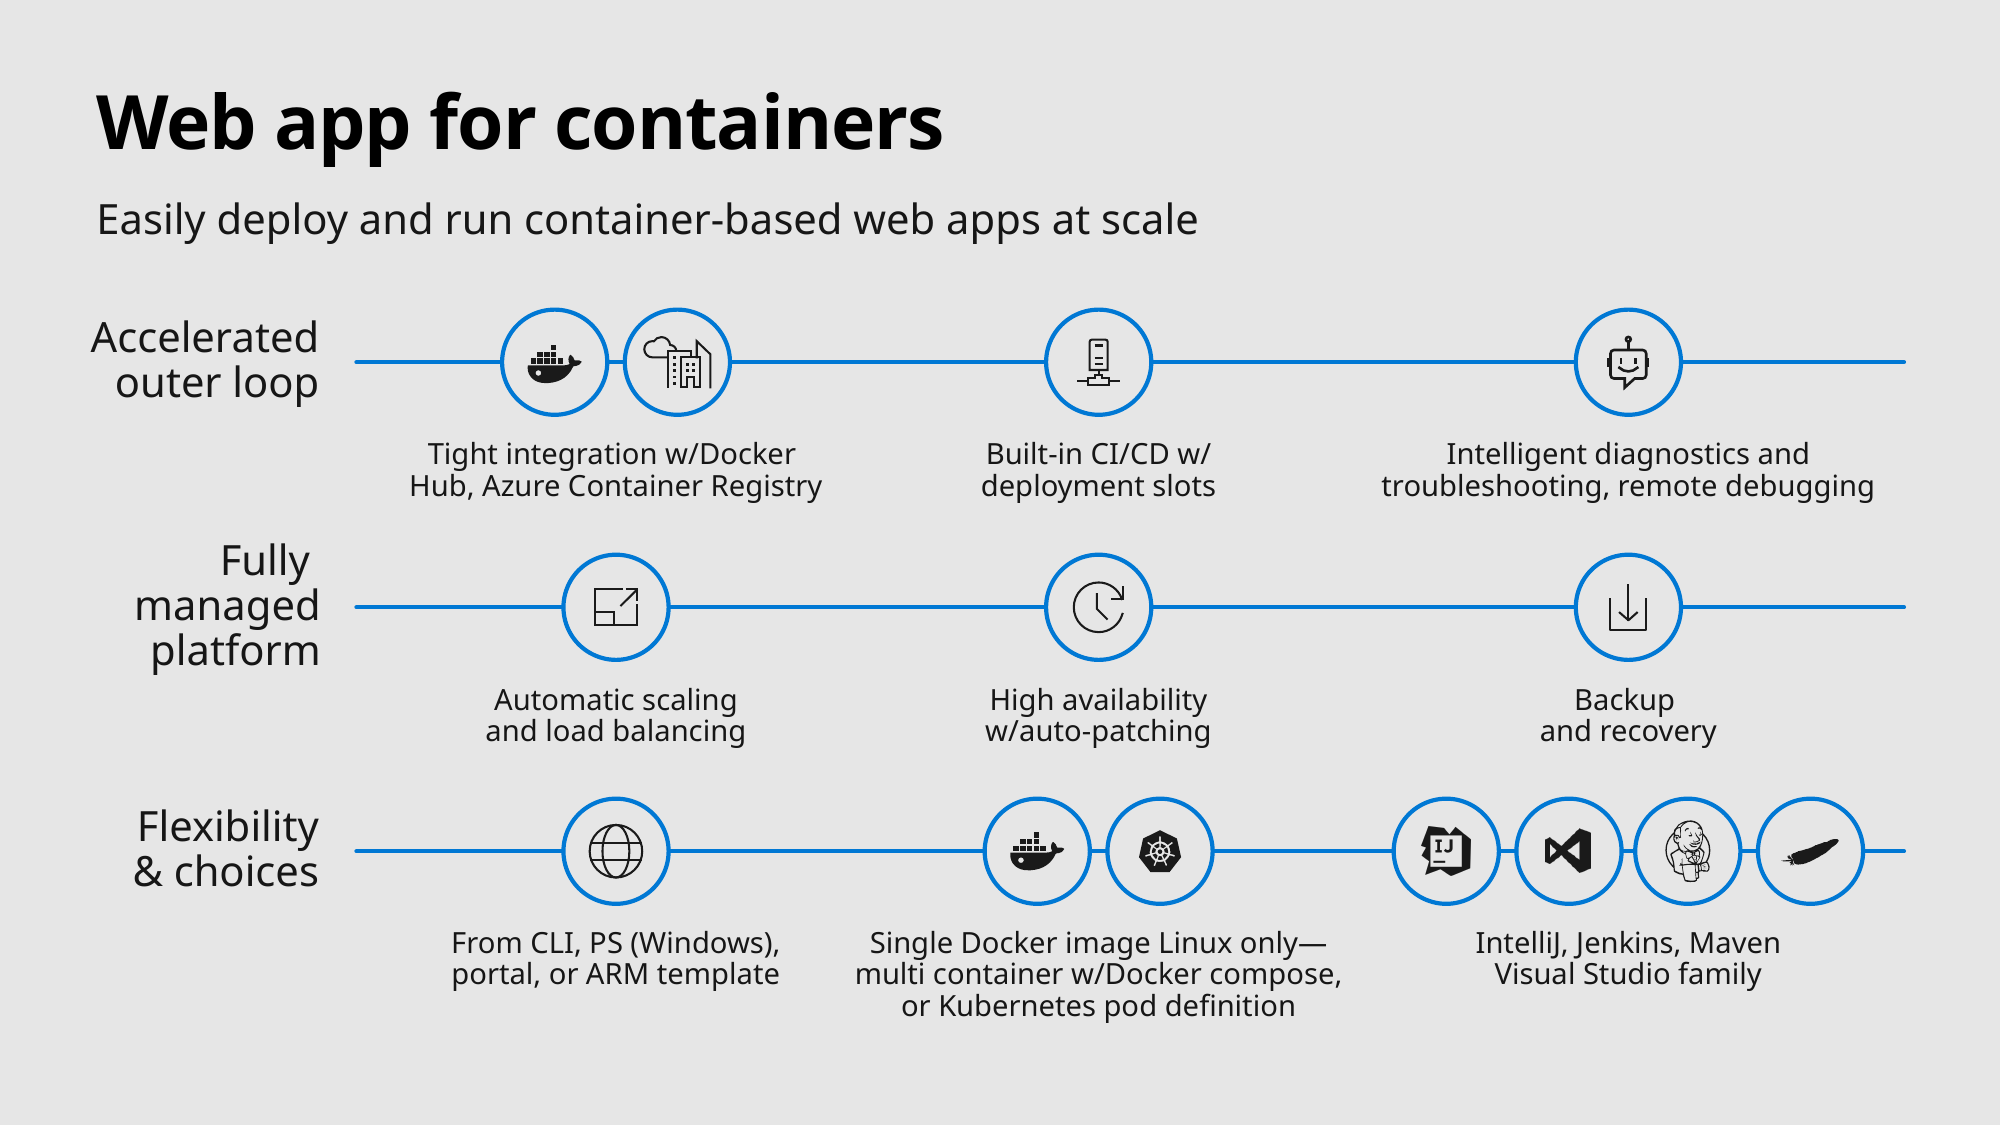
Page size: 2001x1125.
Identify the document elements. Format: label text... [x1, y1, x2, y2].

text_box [563, 798, 669, 905]
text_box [1393, 798, 1500, 905]
text_box Easily deploy and run container-based web apps at scale [96, 192, 1904, 243]
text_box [984, 798, 1091, 905]
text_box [1045, 554, 1152, 661]
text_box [1045, 309, 1152, 416]
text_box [501, 309, 608, 416]
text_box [1107, 798, 1213, 905]
text_box IntelliJ, Jenkins, Maven Visual Studio family [1475, 928, 1782, 992]
text_box Automatic scaling and load balancing [485, 685, 747, 748]
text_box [1575, 554, 1682, 661]
text_box From CLI, PS (Windows), portal, or ARM template [451, 928, 781, 992]
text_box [1634, 798, 1741, 905]
title Web app for containers [96, 75, 1904, 166]
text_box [1575, 309, 1682, 416]
text_box Flexibility & choices [132, 805, 319, 896]
text_box Built-in CI/CD w/ deployment slots [980, 439, 1217, 503]
text_box Tight integration w/Docker Hub, Azure Container Registry [409, 439, 823, 503]
text_box Single Docker image Linux only— multi container w/Docker compose, or Kubernetes pod definition [854, 928, 1343, 1023]
text_box High availability w/auto-patching [985, 685, 1212, 748]
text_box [624, 309, 731, 416]
text_box Accelerated outer loop [90, 316, 320, 407]
text_box Intelligent diagnostics and troubleshooting, remote debugging [1381, 439, 1876, 503]
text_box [1516, 798, 1622, 905]
text_box Backup and recovery [1539, 685, 1717, 748]
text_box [563, 554, 669, 661]
text_box Fully managed platform [134, 539, 321, 675]
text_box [1757, 798, 1864, 905]
